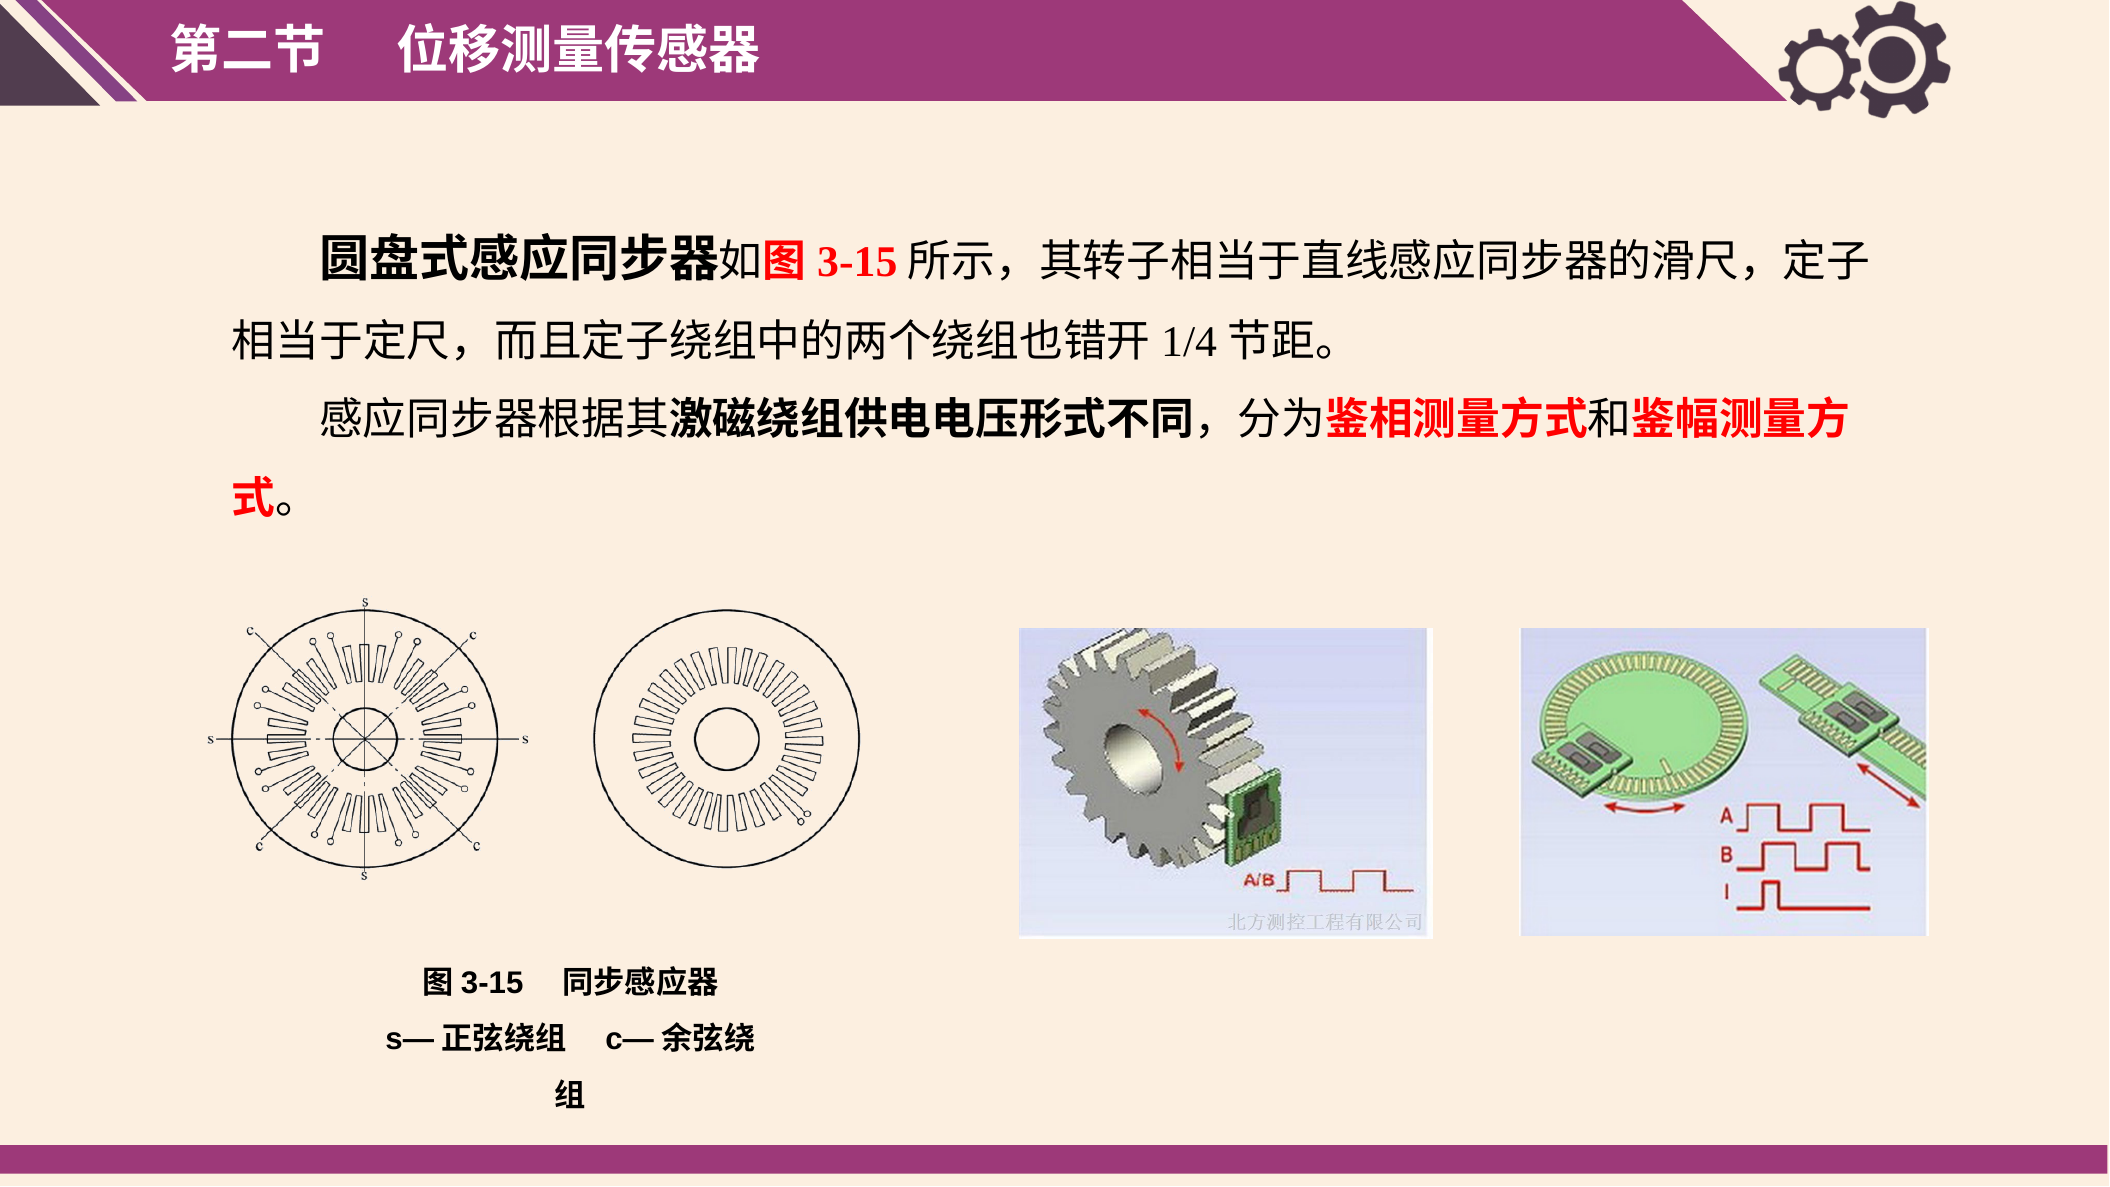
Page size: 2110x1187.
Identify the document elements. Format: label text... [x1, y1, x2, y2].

text_box [0, 1144, 2108, 1175]
text_box 第二节 位移测量传感器 [153, 8, 1460, 87]
picture [1019, 628, 1433, 939]
text_box [13, 0, 140, 103]
text_box [40, 0, 1790, 103]
text_box 圆盘式感应同步器如图3-15所示，其转子相当于直线感应同步器的滑尺，定子相当于定尺，而且定子绕组中的两个绕组也错开1/4节距。 感应同步器根据其激磁绕组供电电压形式不同，分为鉴相测量方式和鉴幅测量方式。 [216, 188, 1906, 609]
picture [1793, 0, 1942, 139]
picture [145, 593, 918, 881]
text_box 图3-15 同步感应器 s—正弦绕组 c—余弦绕组 [357, 935, 783, 1121]
text_box [0, 2, 103, 107]
picture [1519, 628, 1929, 936]
